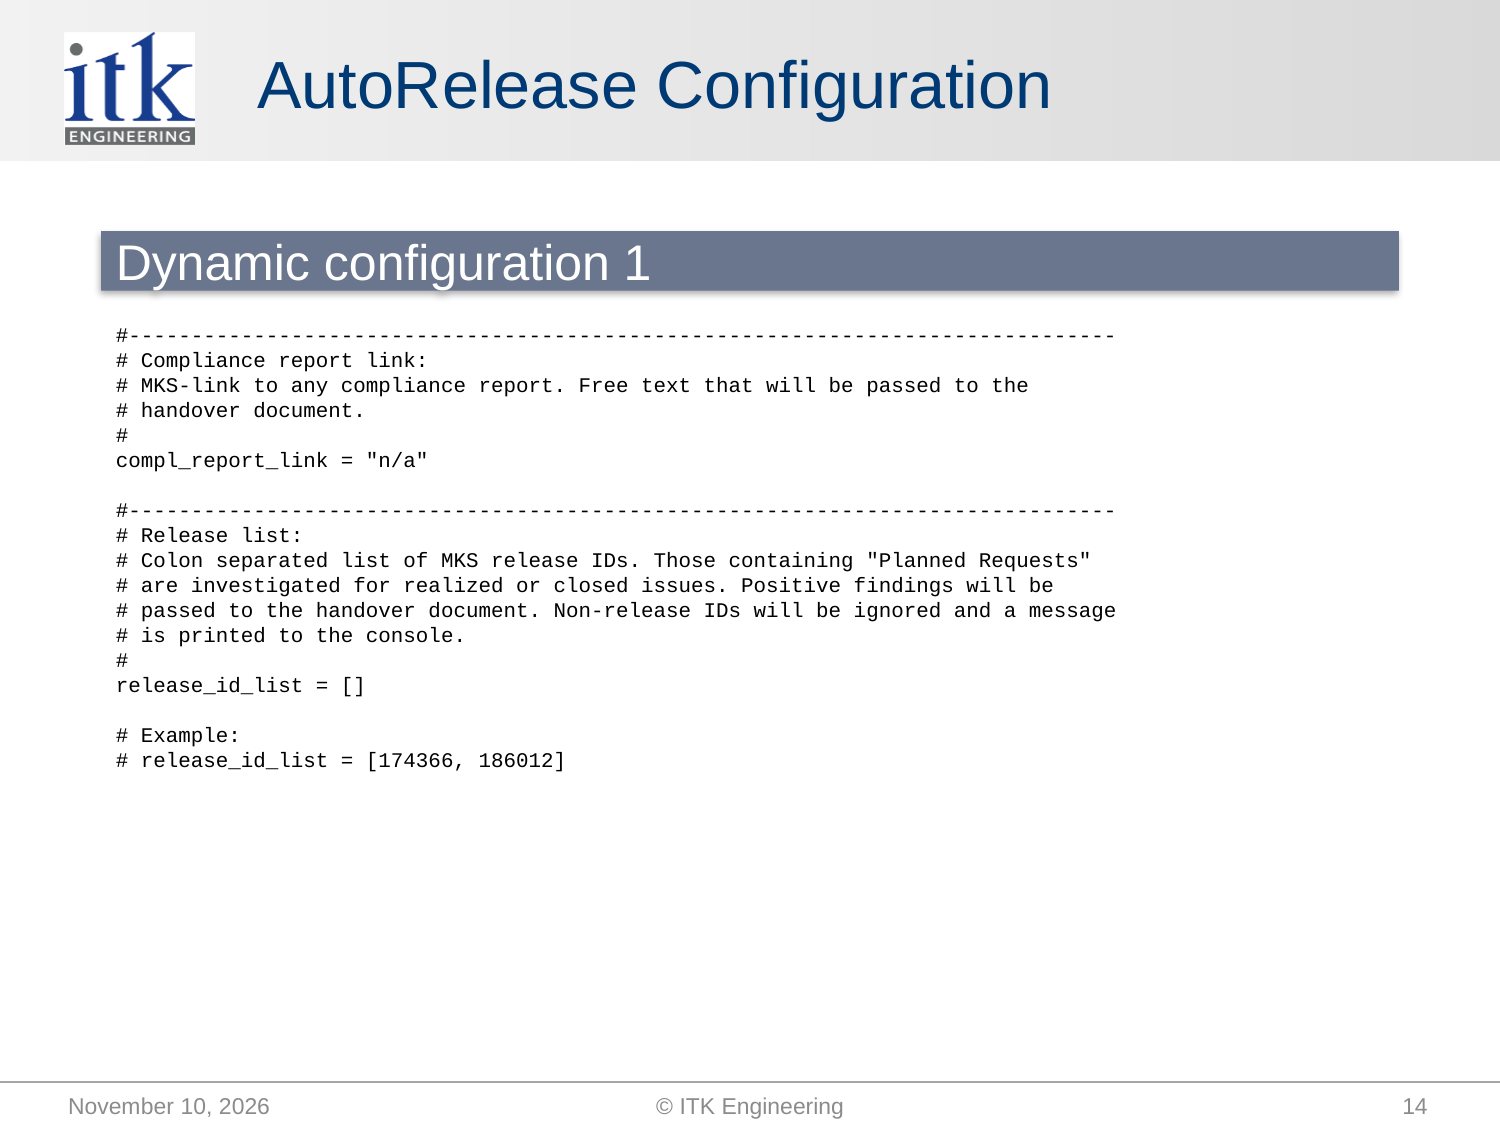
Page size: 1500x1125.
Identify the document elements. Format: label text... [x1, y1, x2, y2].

picture [64, 32, 195, 145]
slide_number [53, 1075, 404, 1125]
text_box Dynamic configuration 1 [101, 231, 1399, 291]
slide_number 14 [1092, 1075, 1443, 1125]
footer © ITK Engineering [512, 1075, 988, 1125]
title AutoRelease Configuration [242, 18, 1447, 145]
text_box #------------------------------------------------------------------------------- # Compliance report link: # MKS-link to any compliance report. Free text that will be passed to the # handover document. # compl_report_link = "n/a" #------------------------------------------------------------------------------- # Release list: # Colon separated list of MKS release IDs. Those containing "Planned Requests" # are investigated for realized or closed issues. Positive findings will be # passed to the handover document. Non-release IDs will be ignored and a message # is printed to the console. # release_id_list = [] # Example: # release_id_list = [174366, 186012] [101, 314, 1399, 779]
